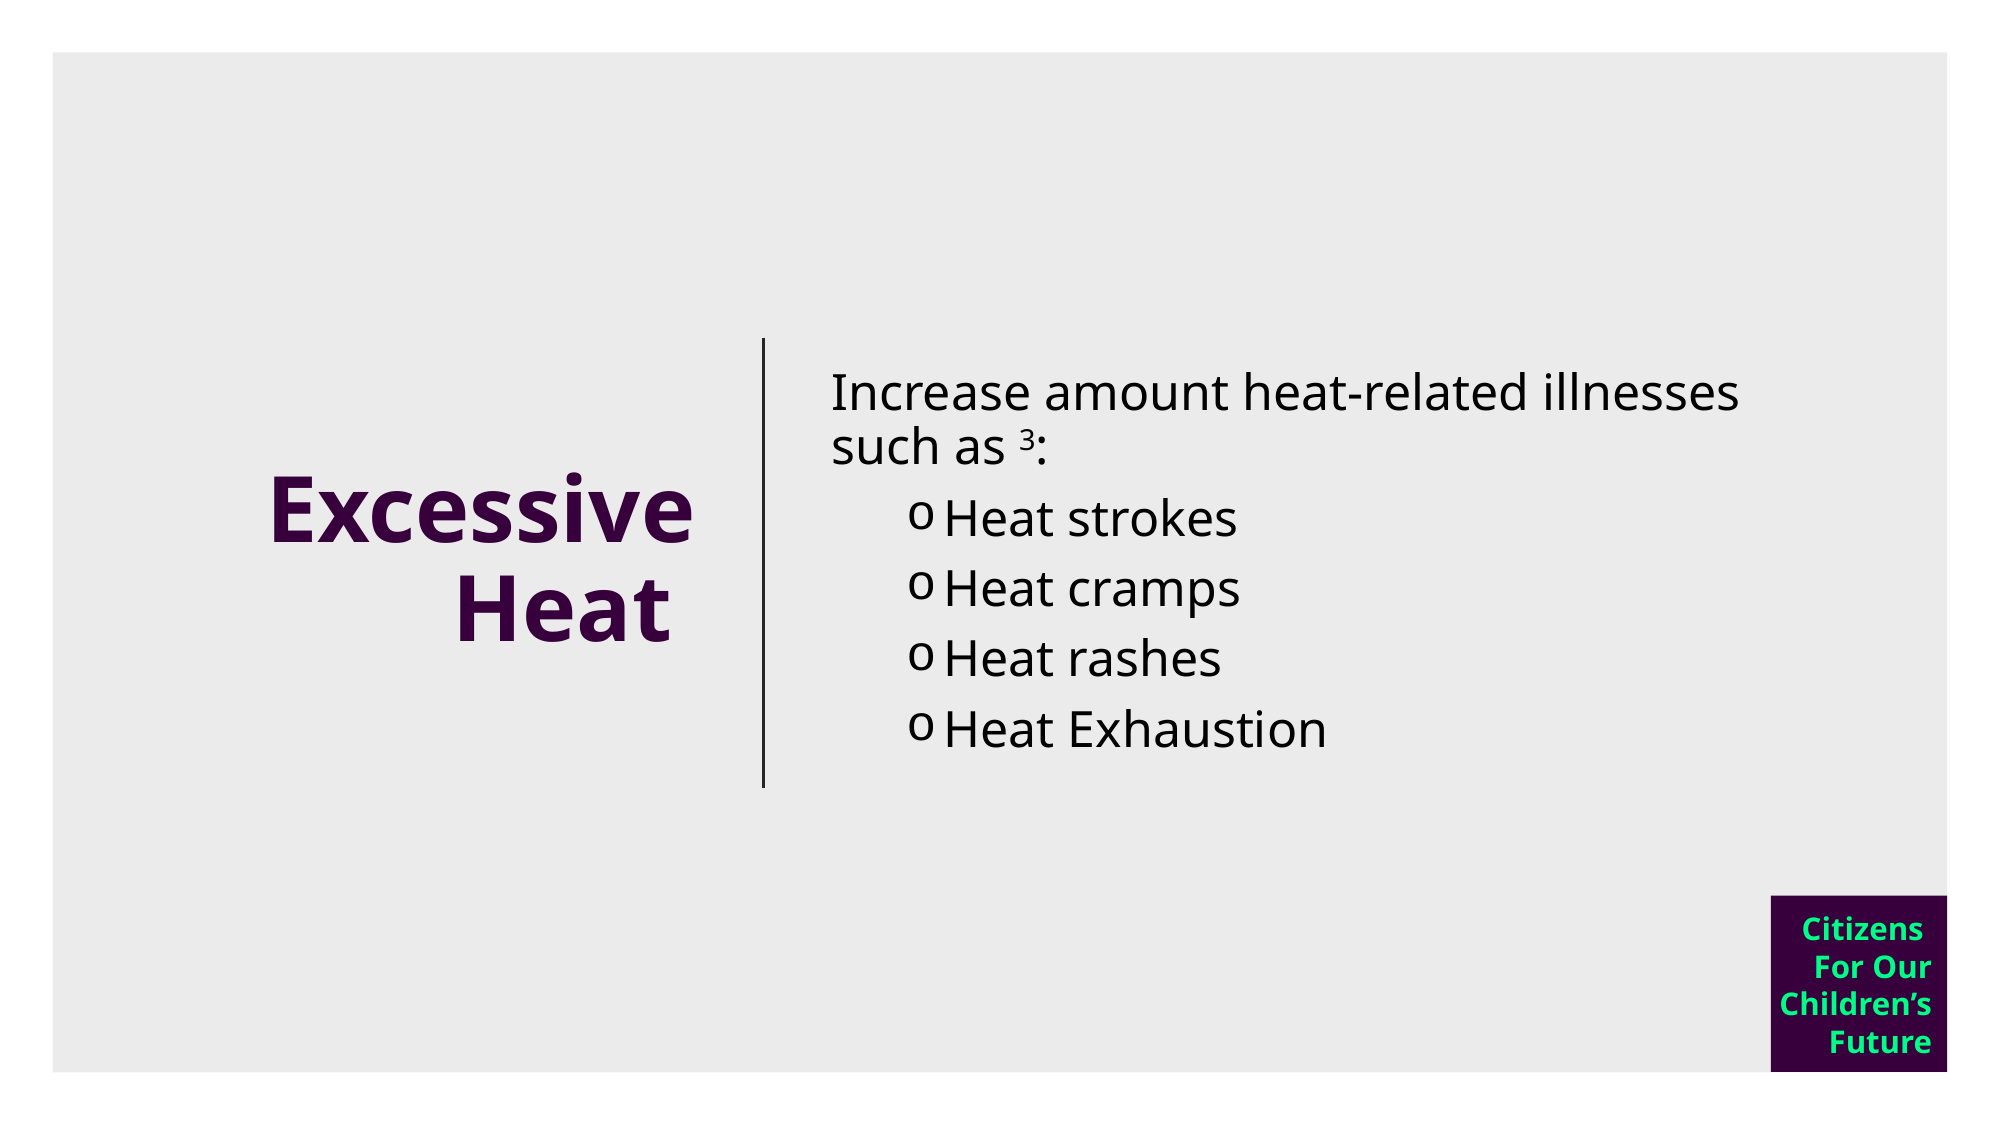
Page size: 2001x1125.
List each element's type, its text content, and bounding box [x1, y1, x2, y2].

list Increase amount heat-related illnesses such as 3: Heat strokes Heat cramps Heat rashes Heat Exhaustion [816, 158, 1863, 967]
text_box [52, 51, 1948, 1073]
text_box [1760, 895, 1948, 1073]
title Excessive Heat [137, 158, 711, 967]
